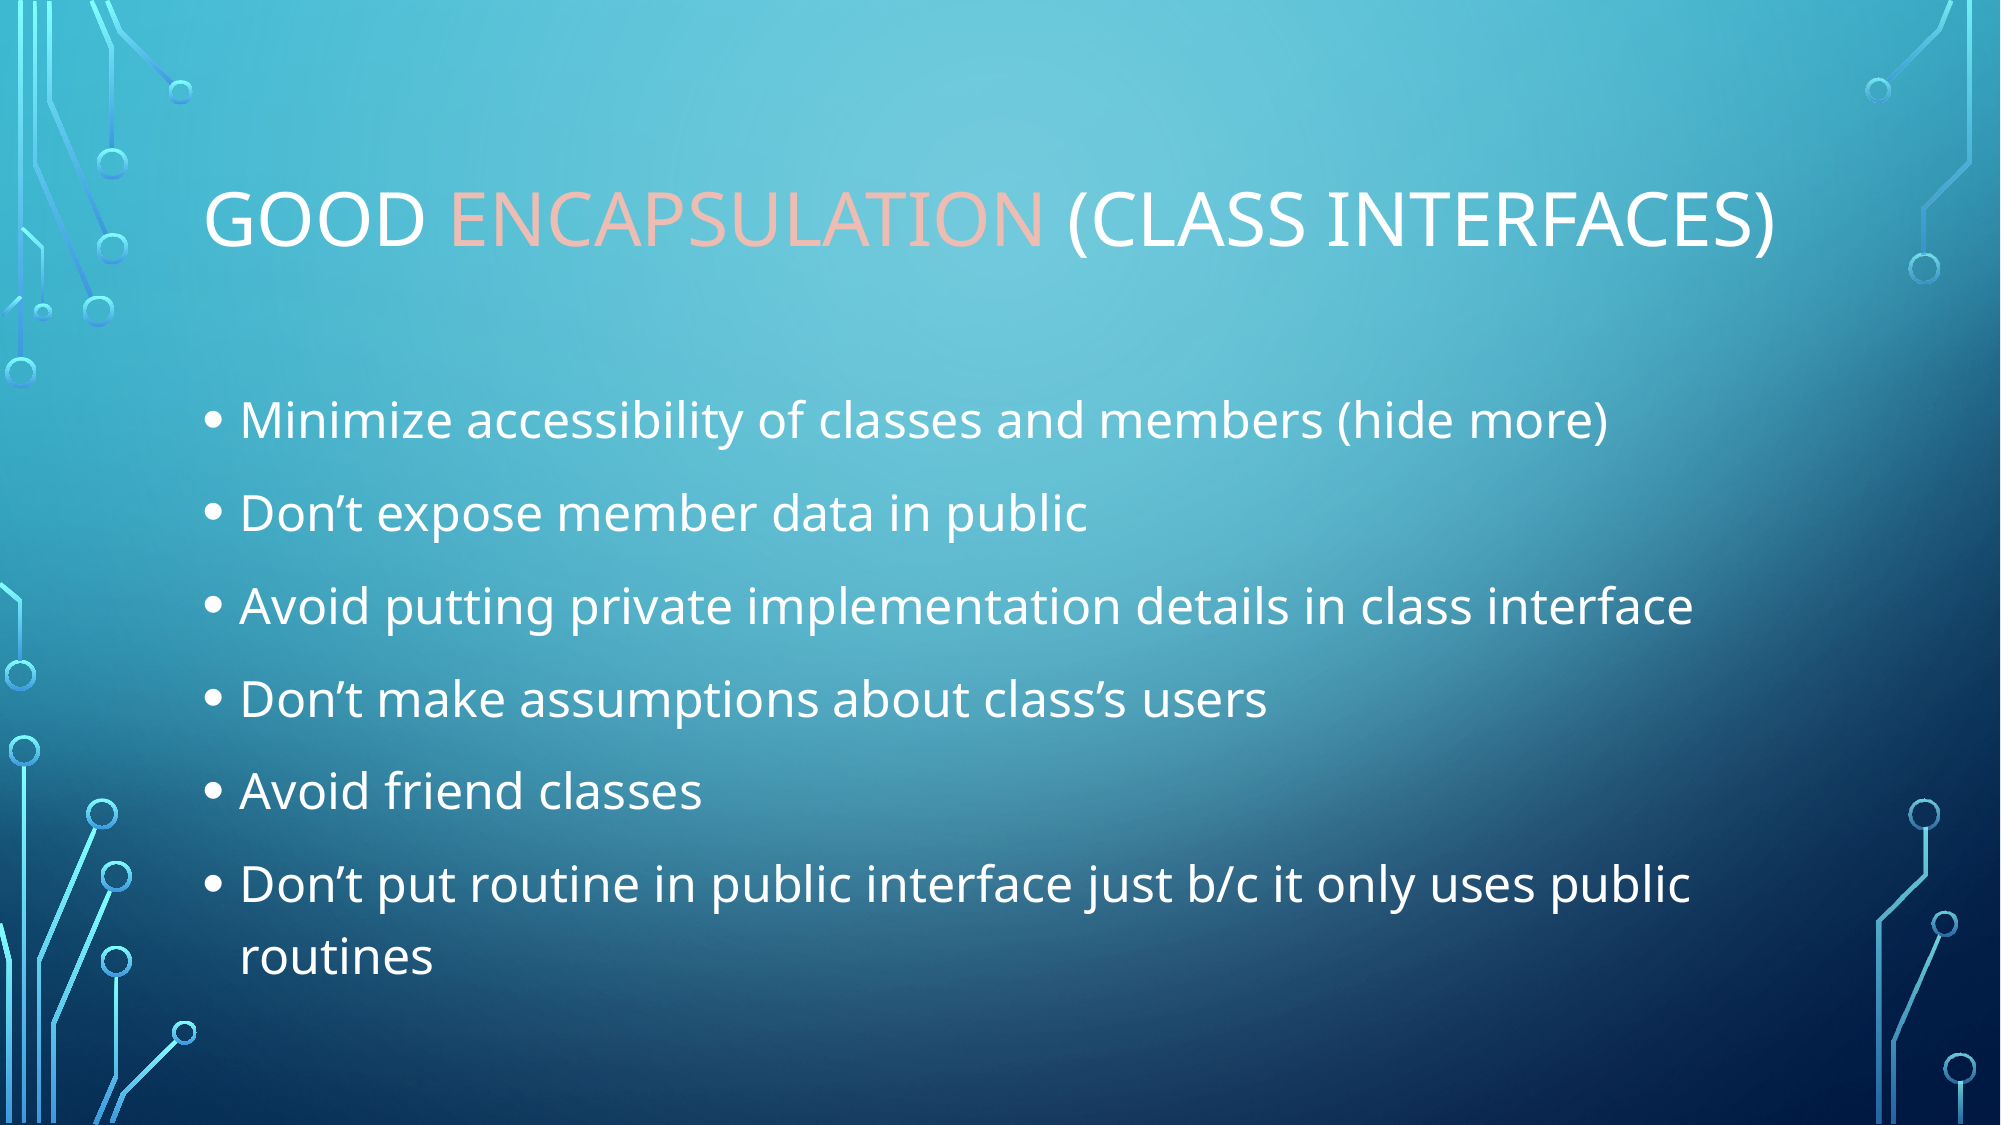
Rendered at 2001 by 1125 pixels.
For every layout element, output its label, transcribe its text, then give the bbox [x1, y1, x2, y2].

title Good encapsulation (class interfaces) [187, 101, 1813, 344]
list Minimize accessibility of classes and members (hide more) Don’t expose member data in public Avoid putting private implementation details in class interface Don’t make assumptions about class’s users Avoid friend classes Don’t put routine in public interface just b/c it only uses public routines [187, 369, 1813, 950]
